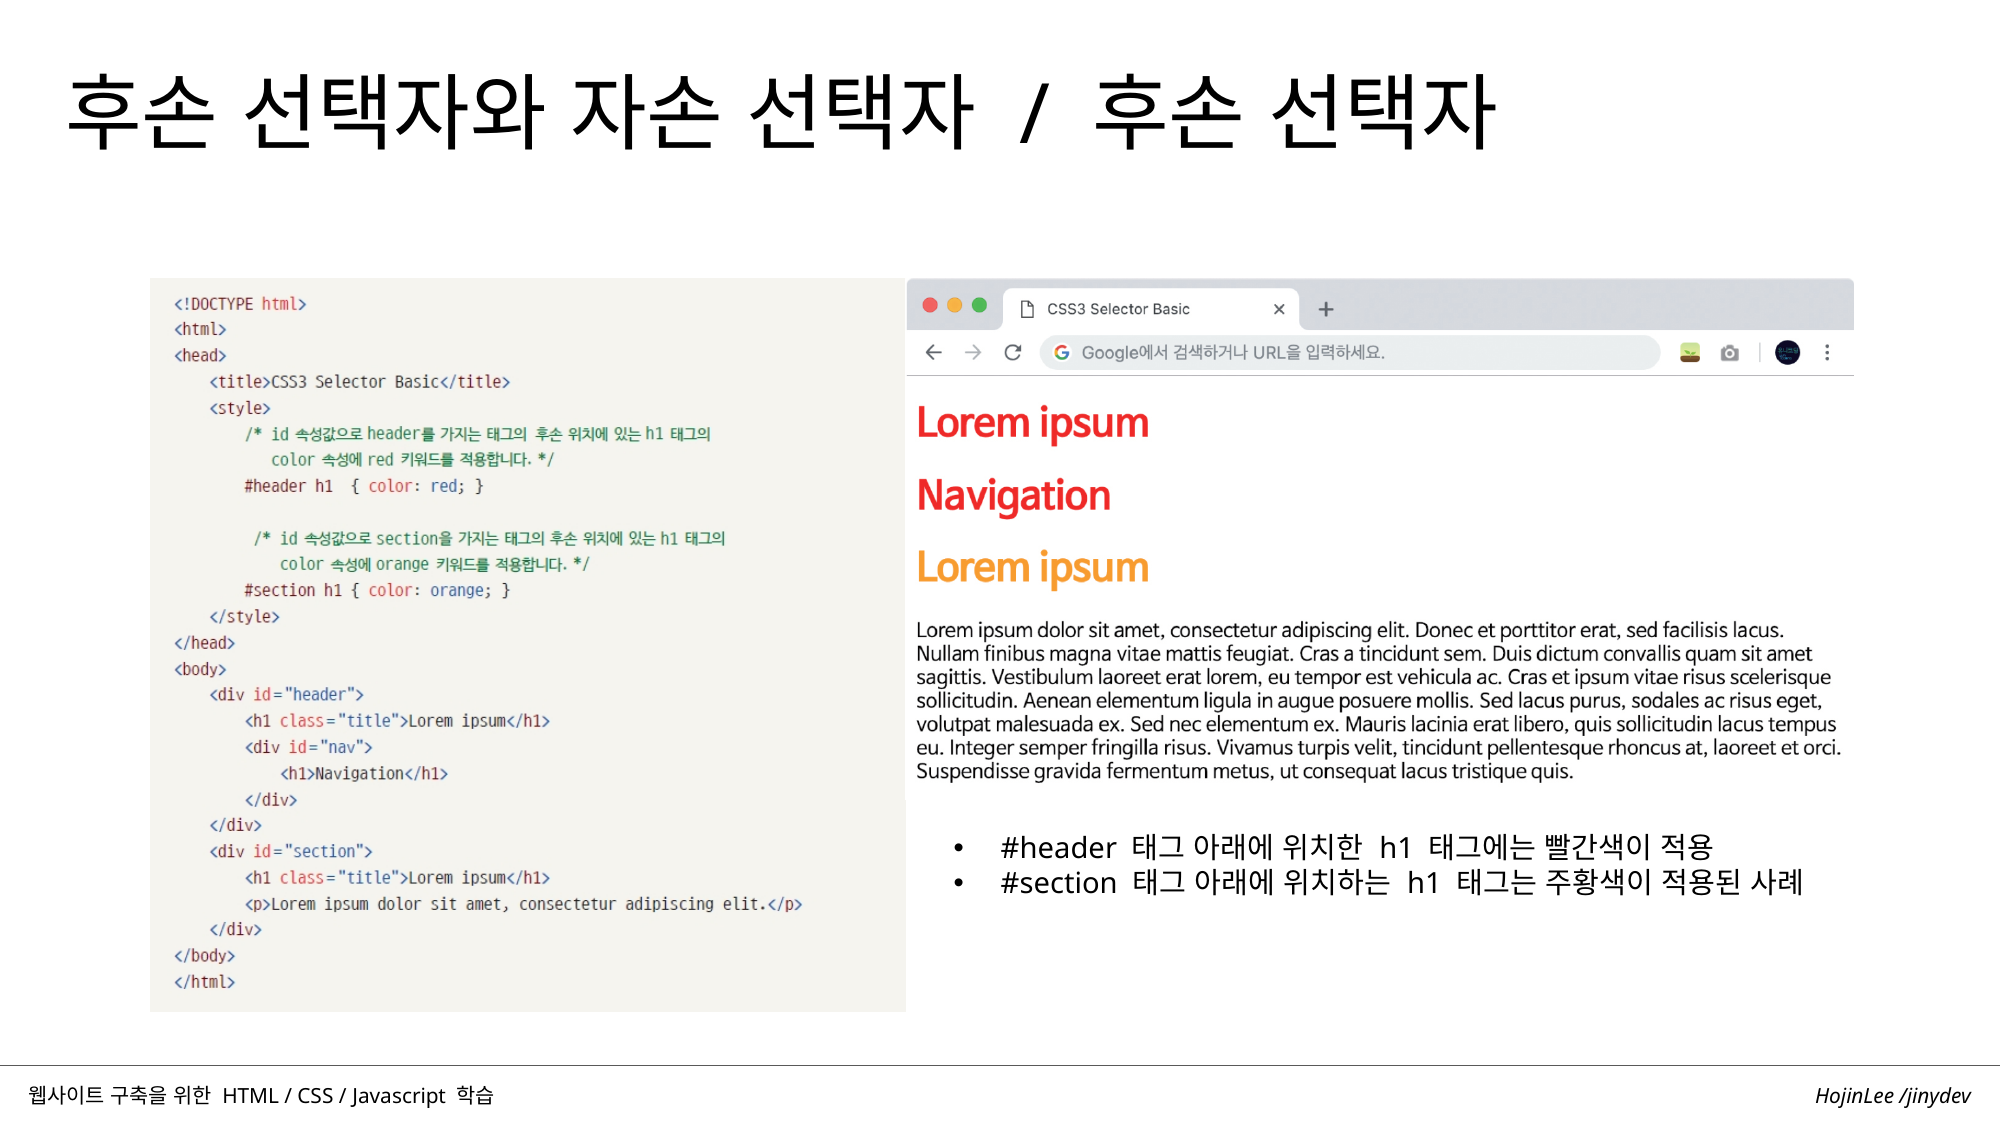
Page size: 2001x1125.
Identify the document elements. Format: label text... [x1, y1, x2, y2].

text_box 후손 선택자와 자손 선택자 / 후손 선택자 [50, 52, 1528, 168]
picture [150, 278, 1854, 1012]
text_box #header 태그 아래에 위치한 h1 태그에는 빨간색이 적용 #section 태그 아래에 위치하는 h1 태그는 주황색이 적용된 사례 [938, 822, 1820, 907]
text_box 웹사이트 구축을 위한 HTML / CSS / Javascript 학습 [14, 1074, 647, 1115]
text_box HojinLee /jinydev [1522, 1074, 1986, 1115]
